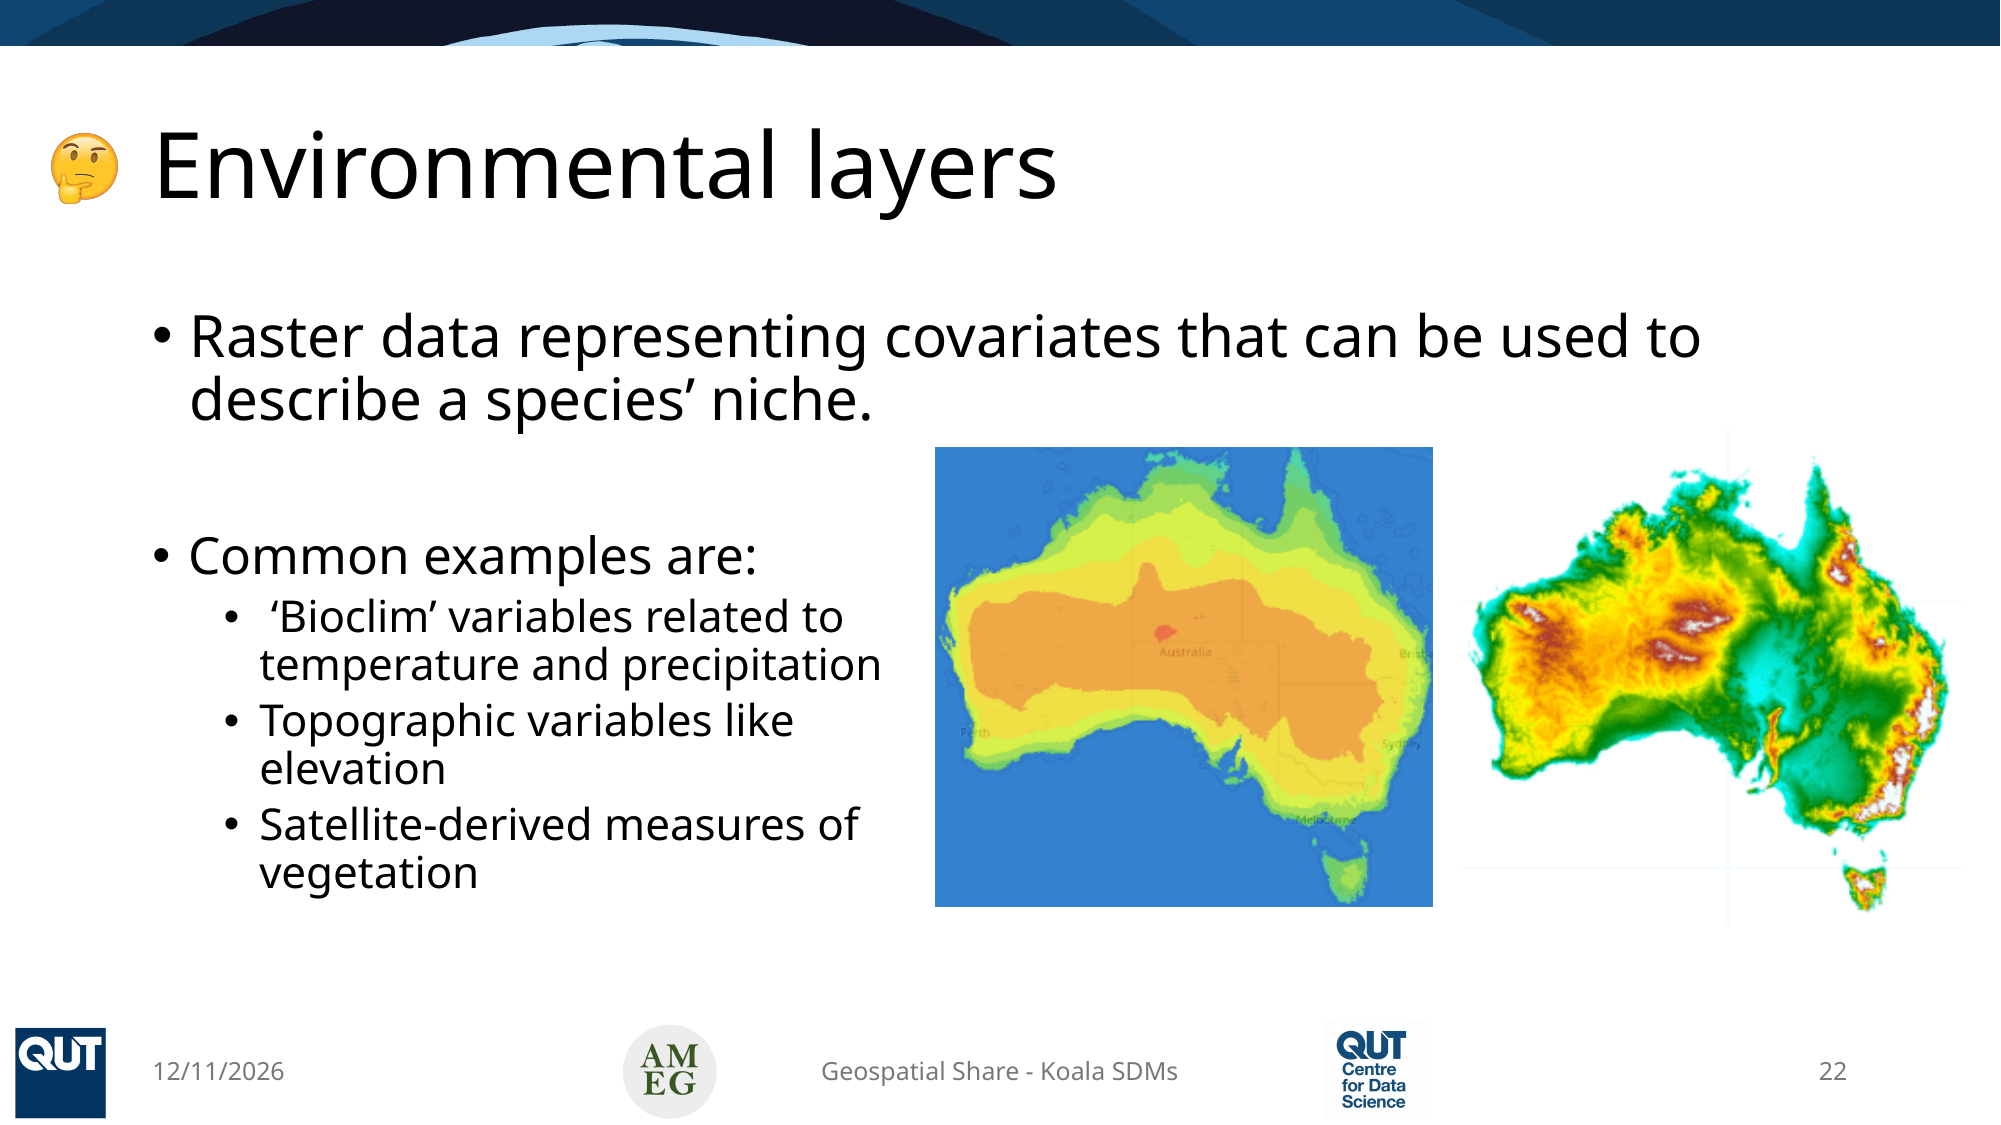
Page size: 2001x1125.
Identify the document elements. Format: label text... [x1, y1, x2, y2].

picture [1325, 1020, 1425, 1120]
picture [48, 132, 121, 205]
picture [622, 1024, 707, 1119]
picture [0, 1020, 111, 1125]
picture [0, 0, 2000, 46]
picture [1463, 428, 1961, 927]
slide_number 22 [1412, 1042, 1863, 1103]
title Environmental layers [137, 59, 1863, 278]
footer Geospatial Share - Koala SDMs [662, 1042, 1338, 1103]
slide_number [137, 1042, 588, 1103]
picture [935, 447, 1434, 908]
text_box Common examples are: ‘Bioclim’ variables related to temperature and precipitation Topographic variables like elevation Satellite-derived measures of vegetation [137, 522, 923, 942]
list Raster data representing covariates that can be used to describe a species’ niche. [137, 299, 1863, 448]
